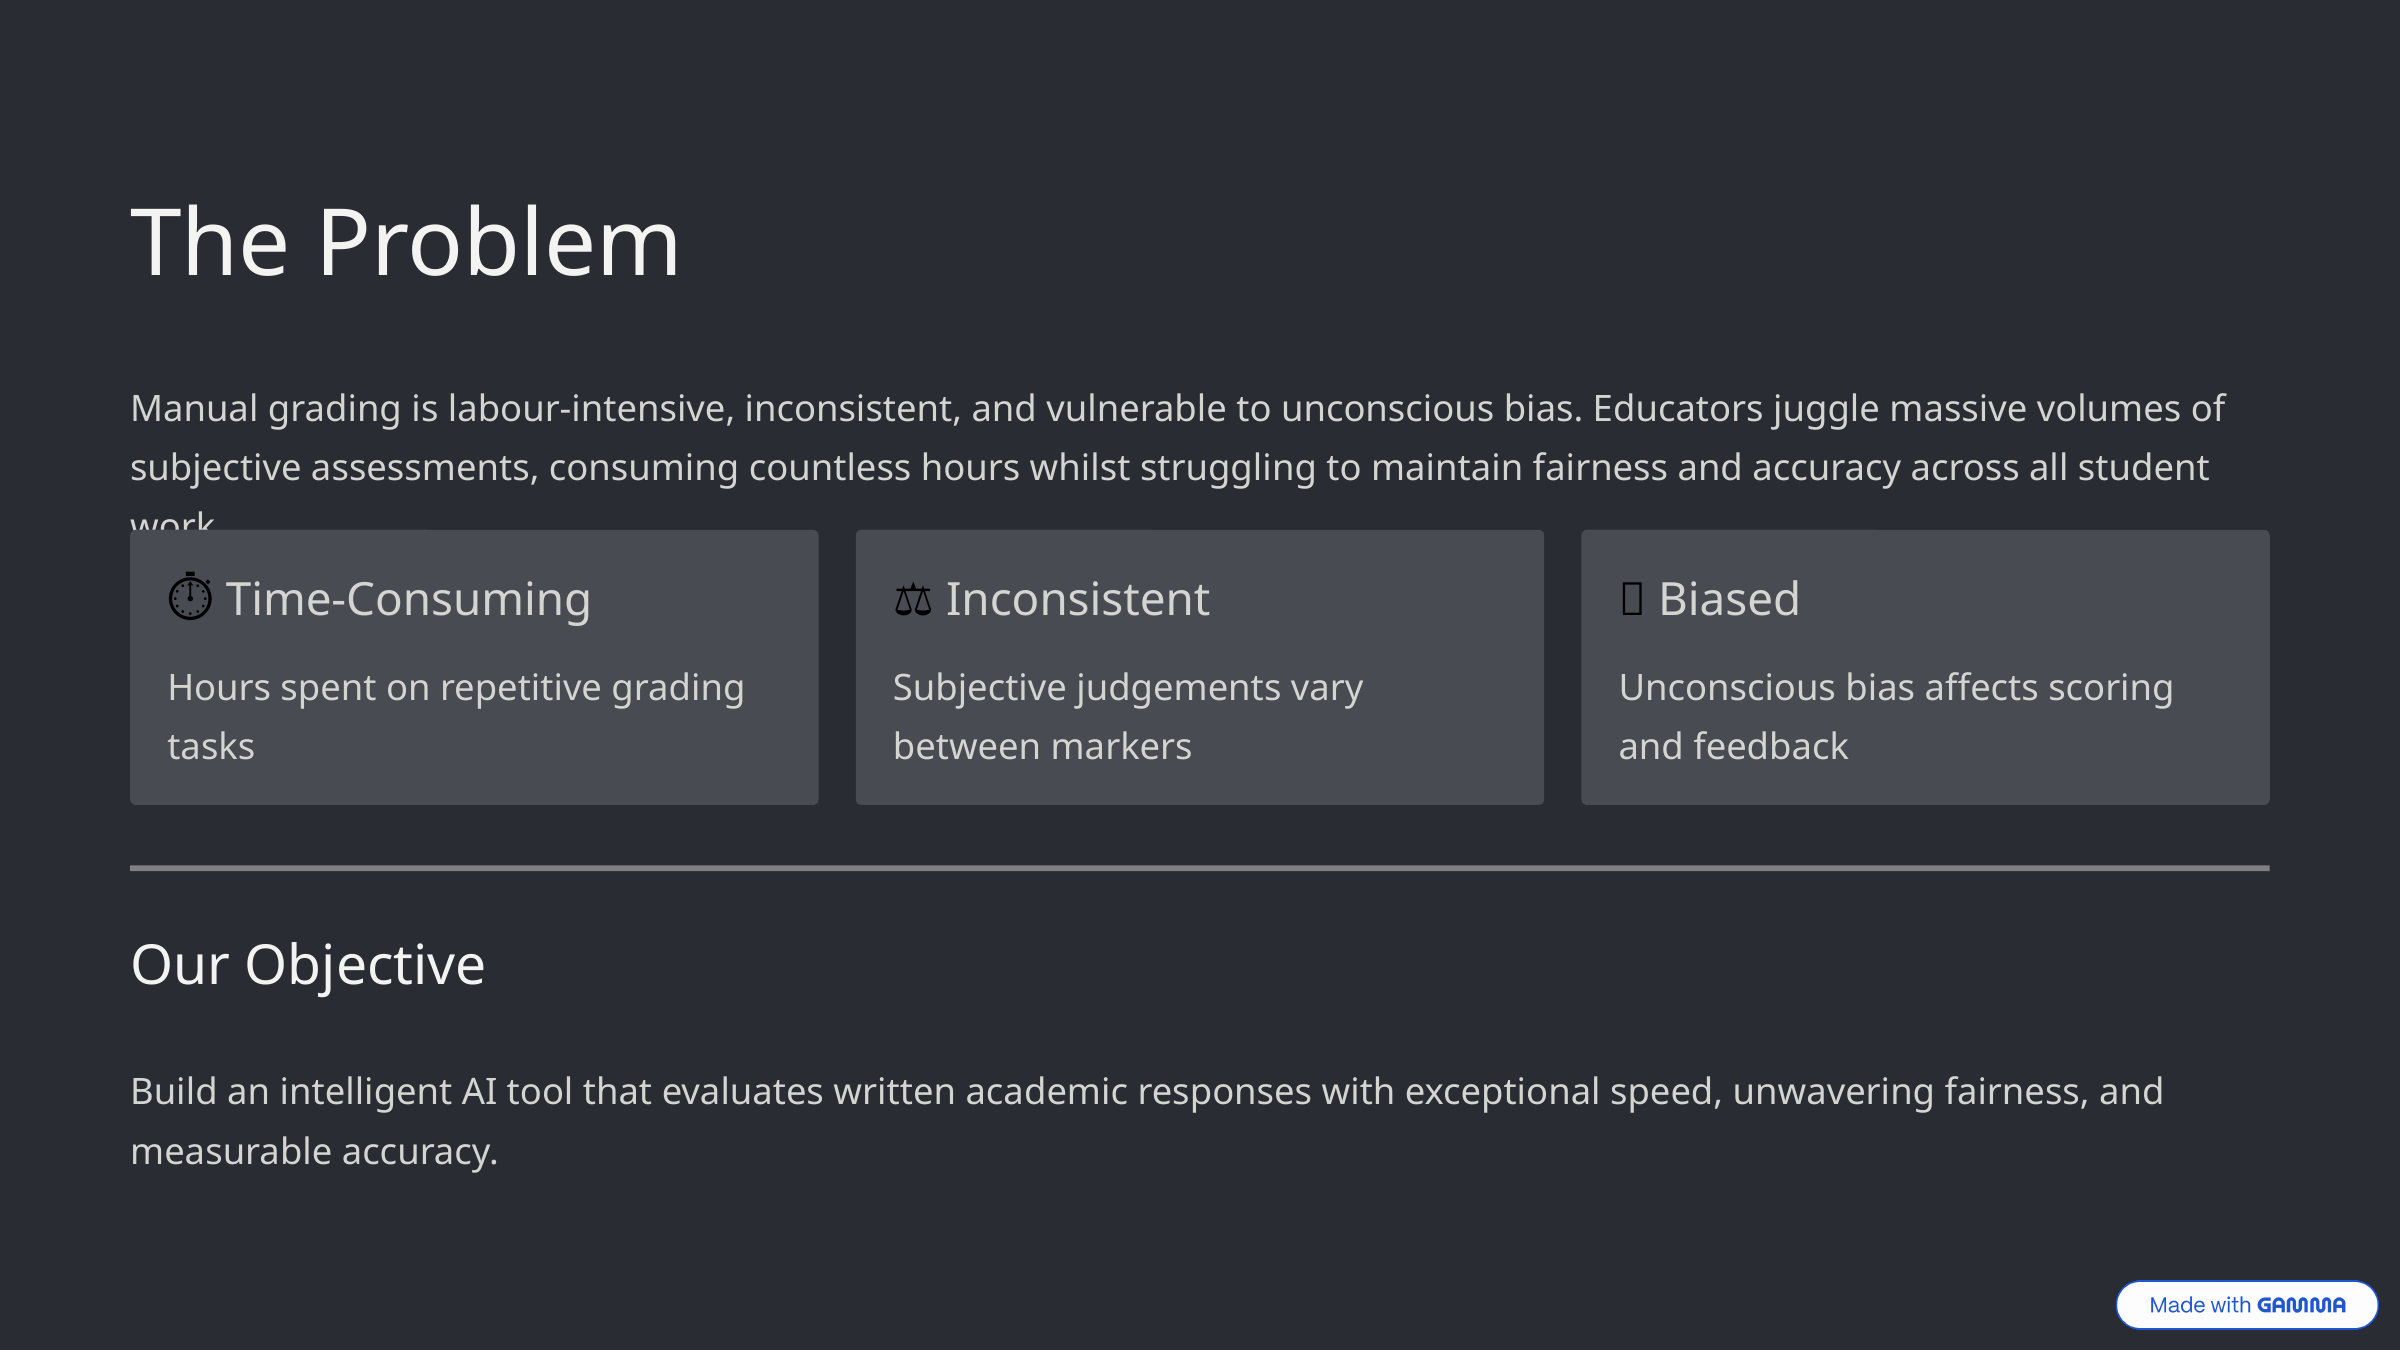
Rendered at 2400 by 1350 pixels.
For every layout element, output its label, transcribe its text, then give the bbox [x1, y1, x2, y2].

text_box Unconscious bias affects scoring and feedback [1618, 648, 2233, 768]
text_box Build an intelligent AI tool that evaluates written academic responses with exceptional speed, unwavering fairness, and measurable accuracy. [130, 1052, 2270, 1172]
text_box Manual grading is labour-intensive, inconsistent, and vulnerable to unconscious bias. Educators juggle massive volumes of subjective assessments, consuming countless hours whilst struggling to maintain fairness and accuracy across all student work. [130, 368, 2270, 488]
text_box [130, 529, 819, 805]
text_box The Problem [130, 178, 1061, 295]
text_box ⏱️ Time-Consuming [167, 567, 633, 627]
picture [2106, 1271, 2389, 1339]
text_box [130, 865, 2270, 872]
text_box Our Objective [130, 927, 689, 997]
text_box Subjective judgements vary between markers [892, 648, 1507, 768]
text_box ⚖️ Inconsistent [892, 567, 1359, 627]
text_box 🎯 Biased [1618, 567, 2084, 627]
text_box [1581, 529, 2270, 805]
text_box Hours spent on repetitive grading tasks [167, 648, 782, 768]
text_box [855, 529, 1545, 805]
